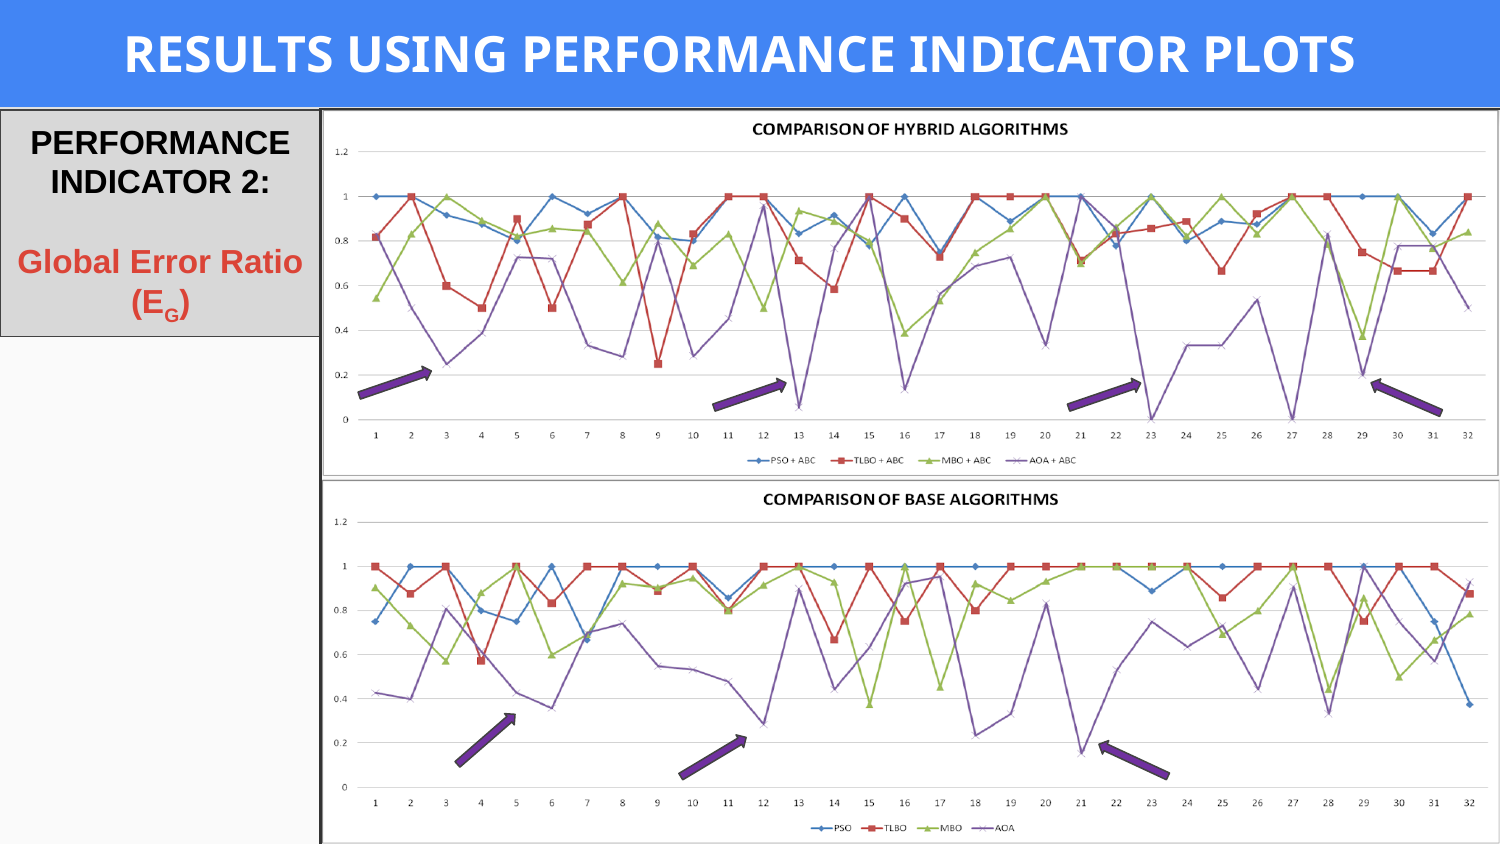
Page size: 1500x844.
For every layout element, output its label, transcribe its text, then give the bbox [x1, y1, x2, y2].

text_box PERFORMANCE INDICATOR 2: Global Error Ratio (EG) [0, 109, 319, 337]
title RESULTS USING PERFORMANCE INDICATOR PLOTS [16, 2, 1464, 102]
picture [321, 109, 1500, 844]
